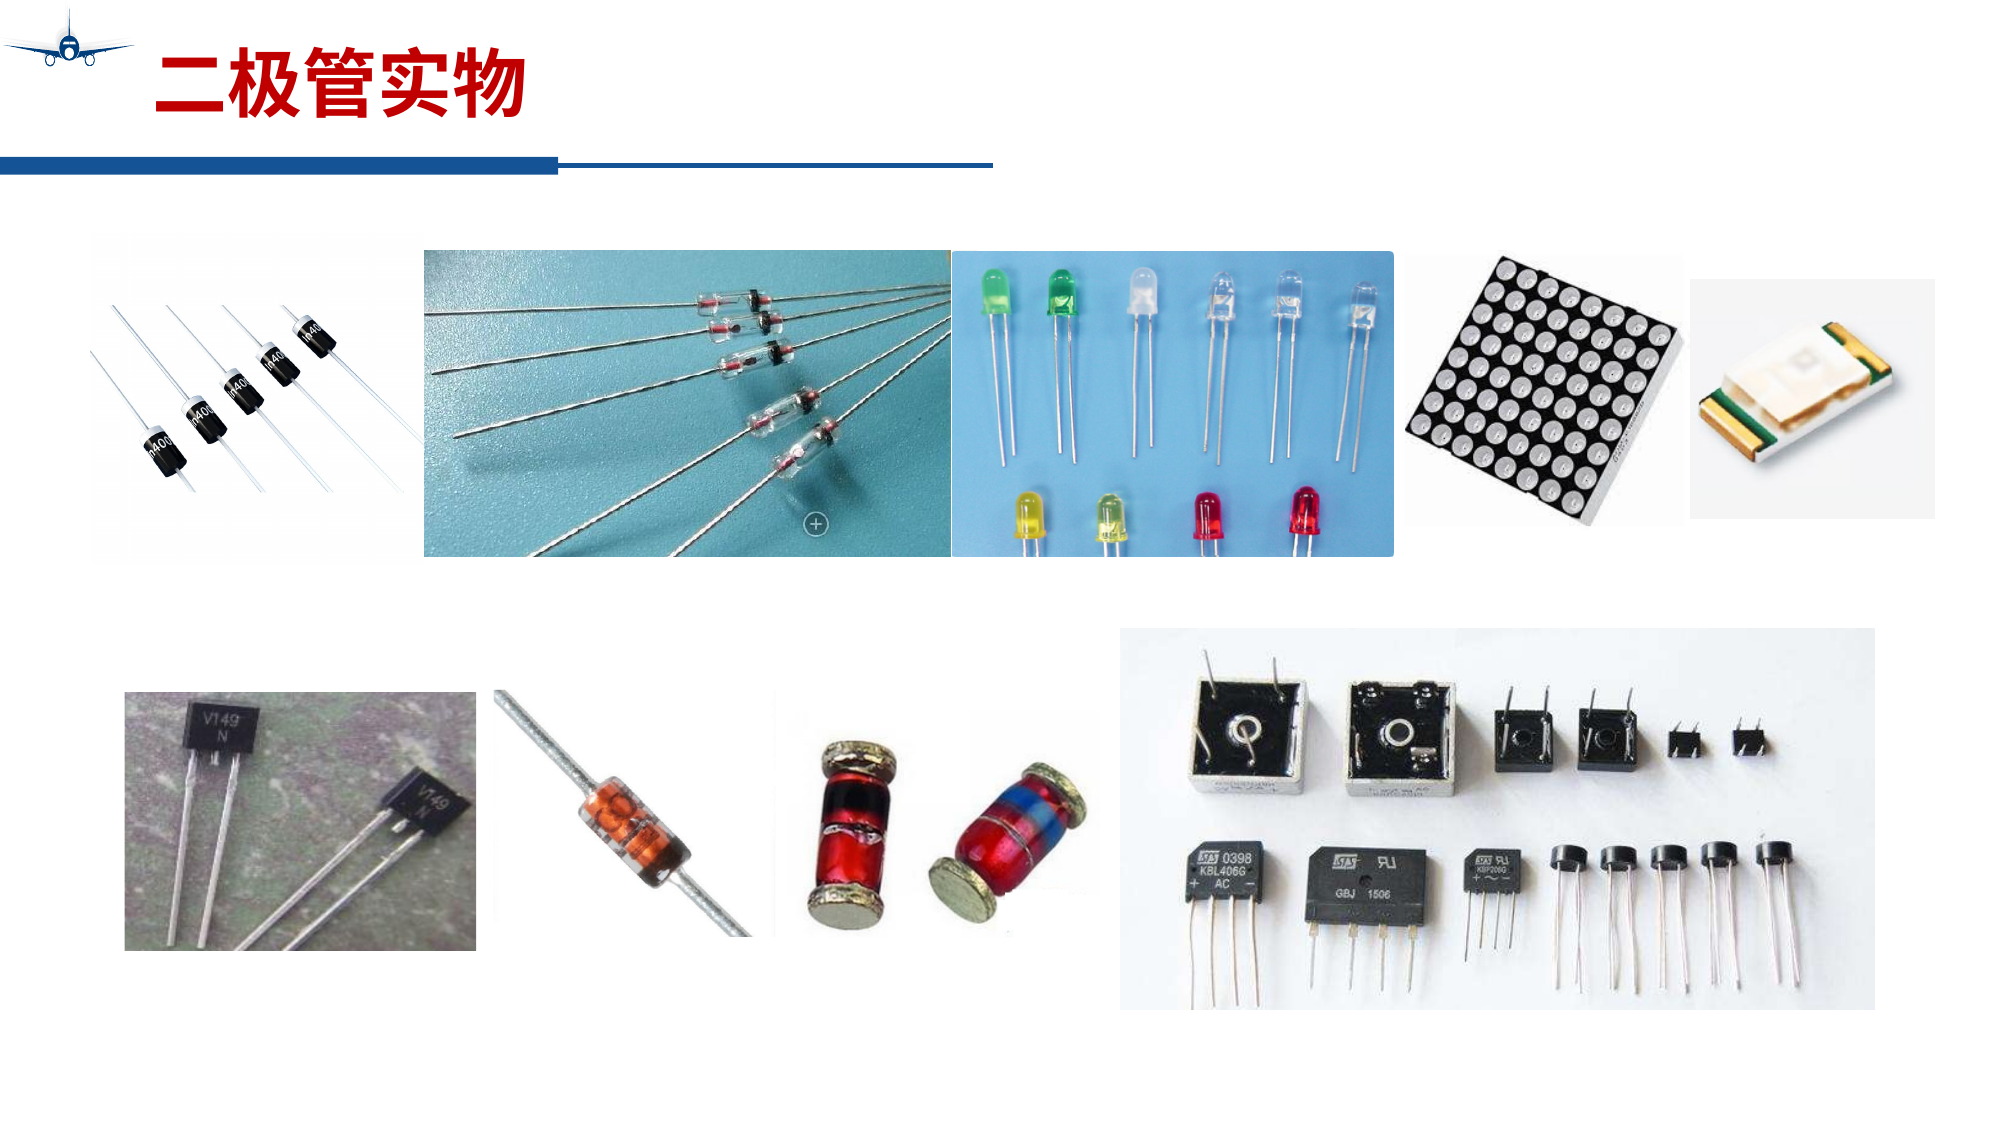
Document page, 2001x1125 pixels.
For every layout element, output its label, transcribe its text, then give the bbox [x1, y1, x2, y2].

picture [124, 628, 1875, 1010]
picture [952, 250, 1394, 557]
title 二极管实物 [137, 5, 1863, 170]
picture [1395, 250, 1935, 530]
picture [90, 232, 951, 566]
